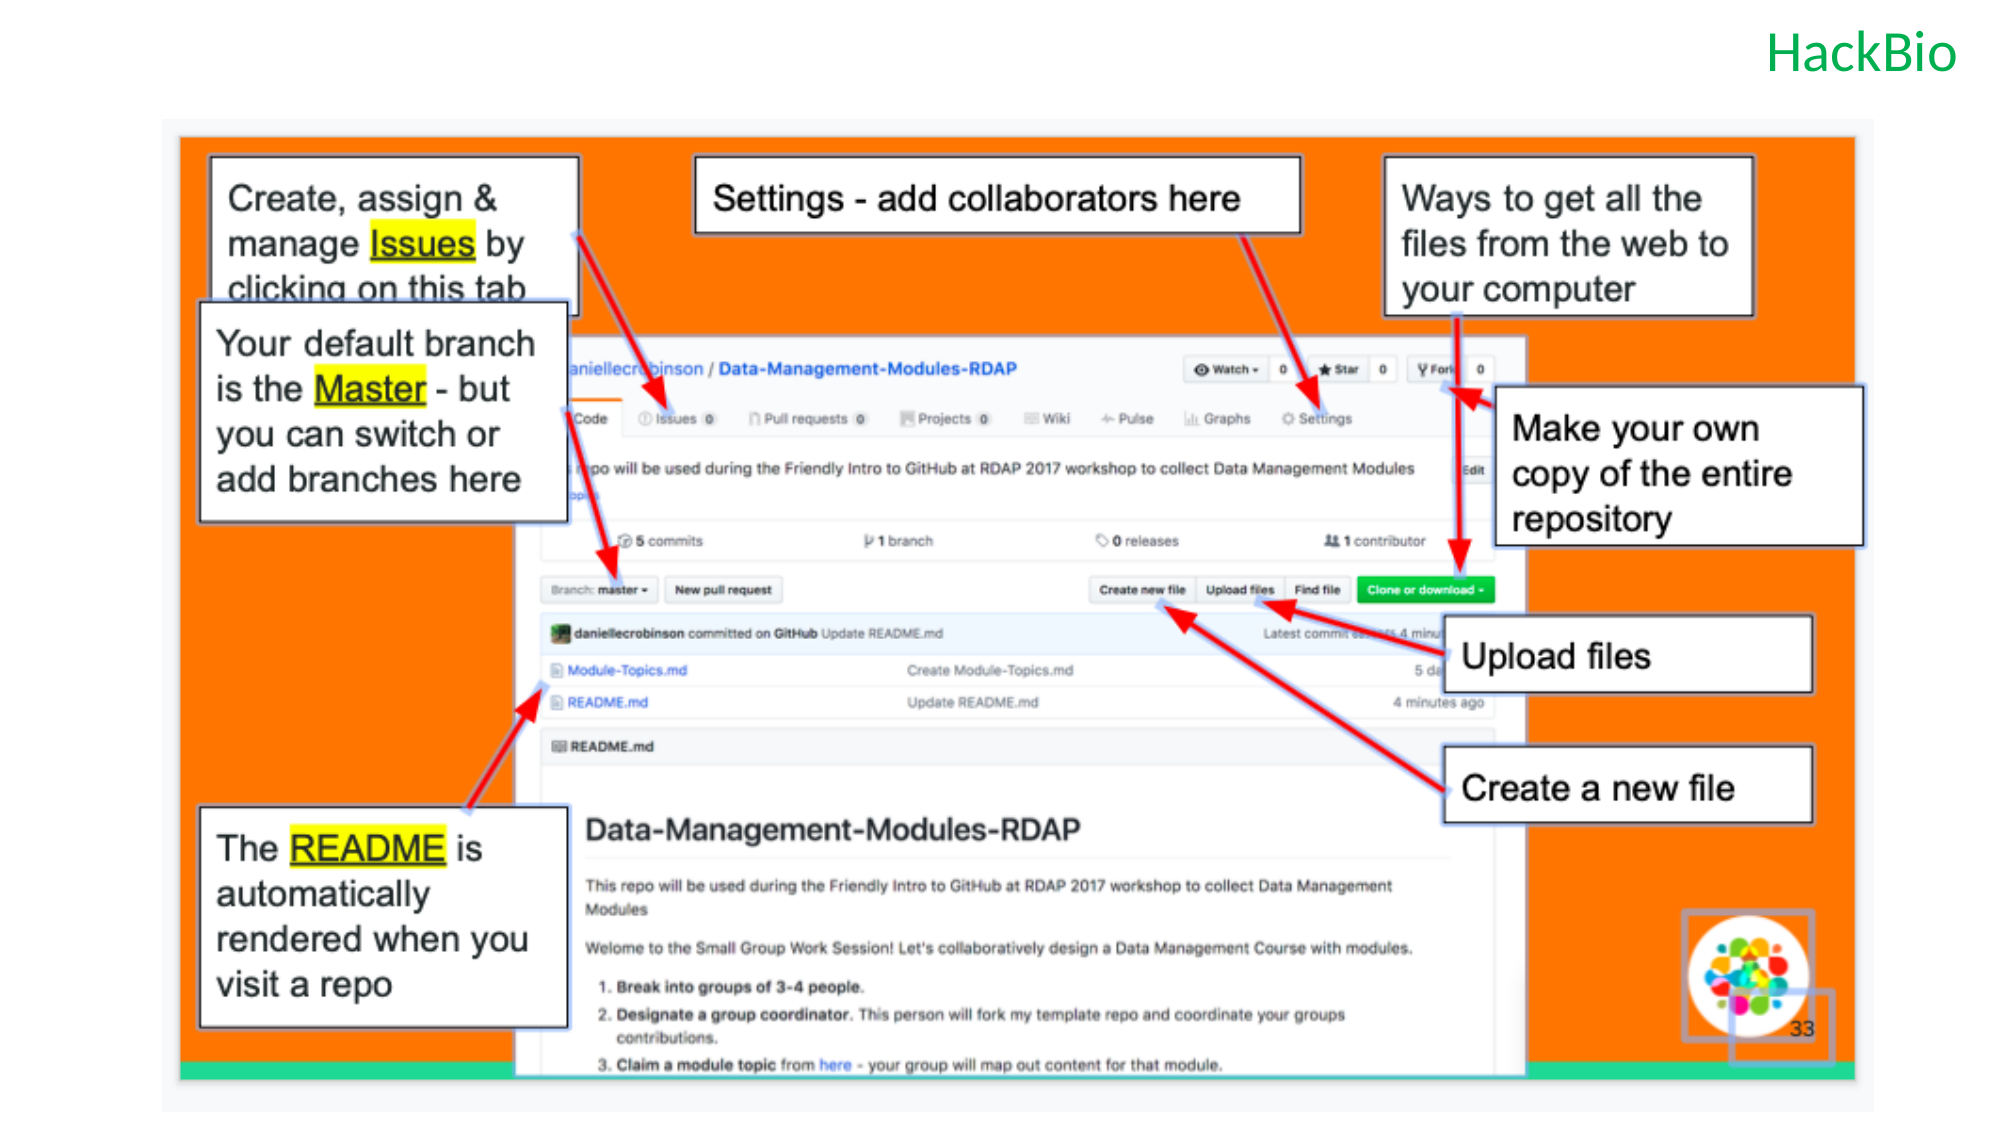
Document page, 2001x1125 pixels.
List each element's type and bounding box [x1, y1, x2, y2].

picture [162, 119, 1874, 1112]
